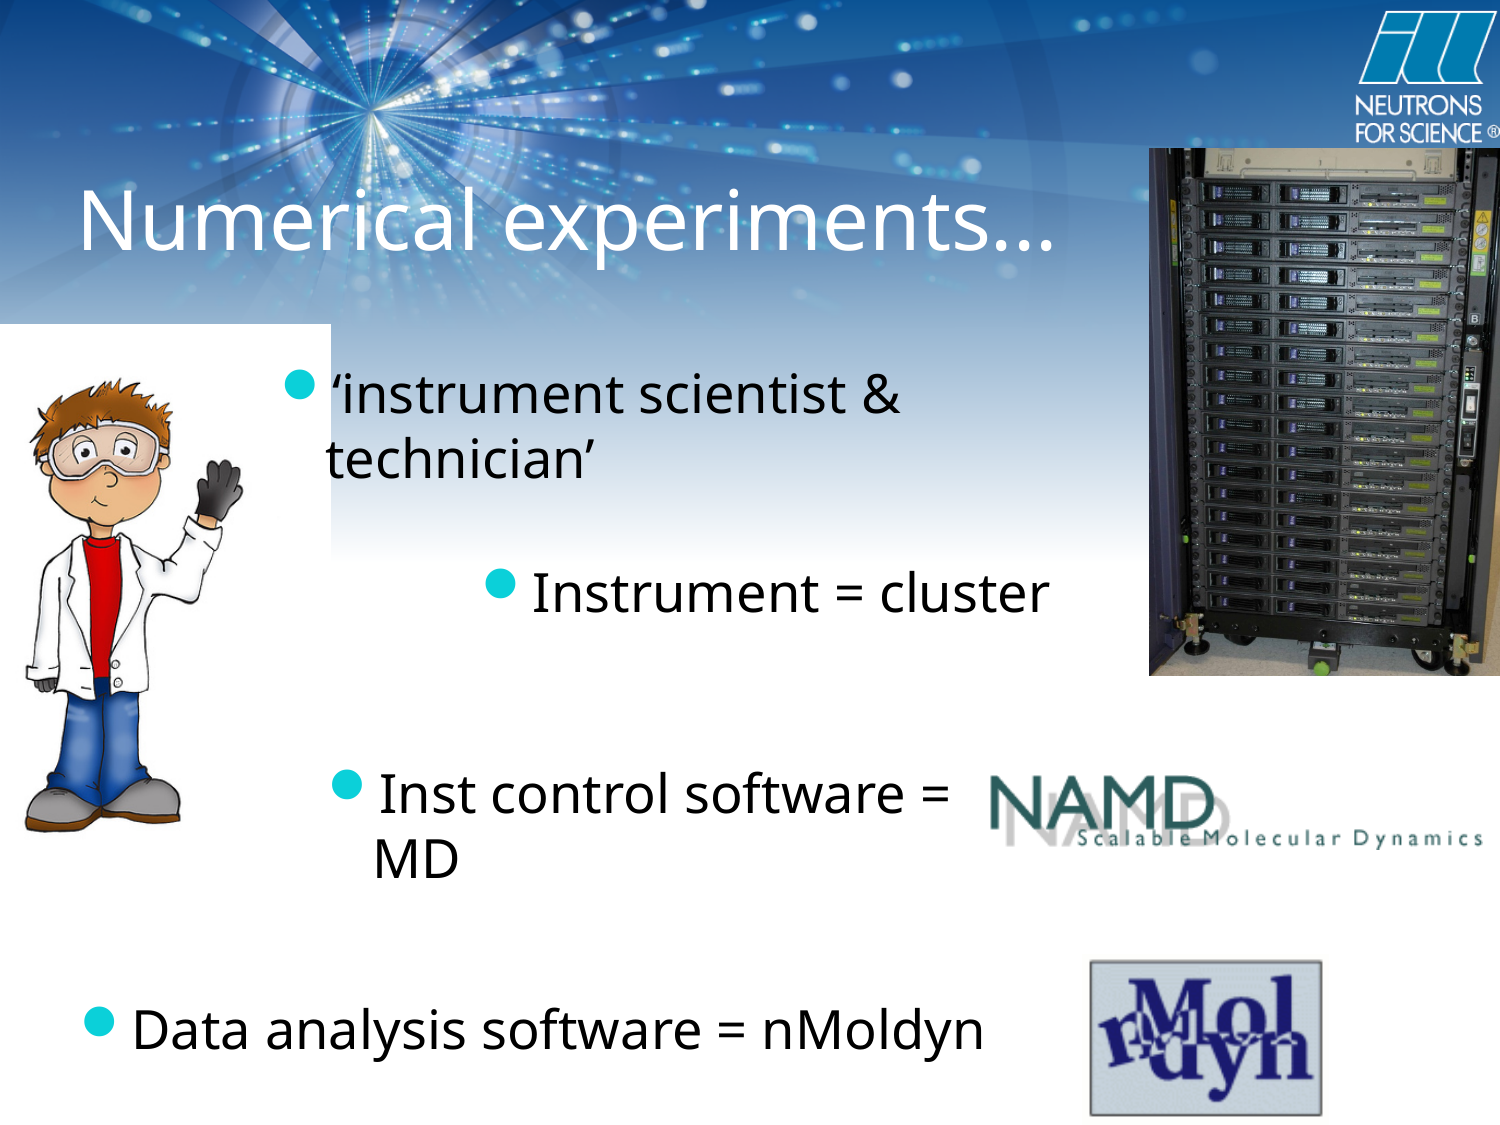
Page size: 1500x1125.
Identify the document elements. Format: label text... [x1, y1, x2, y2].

title Numerical experiments... [76, 77, 1427, 268]
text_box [312, 751, 1483, 873]
picture [0, 0, 1500, 870]
list ‘instrument scientist & technician’ [338, 351, 459, 457]
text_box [64, 954, 1329, 1125]
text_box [466, 148, 1500, 676]
